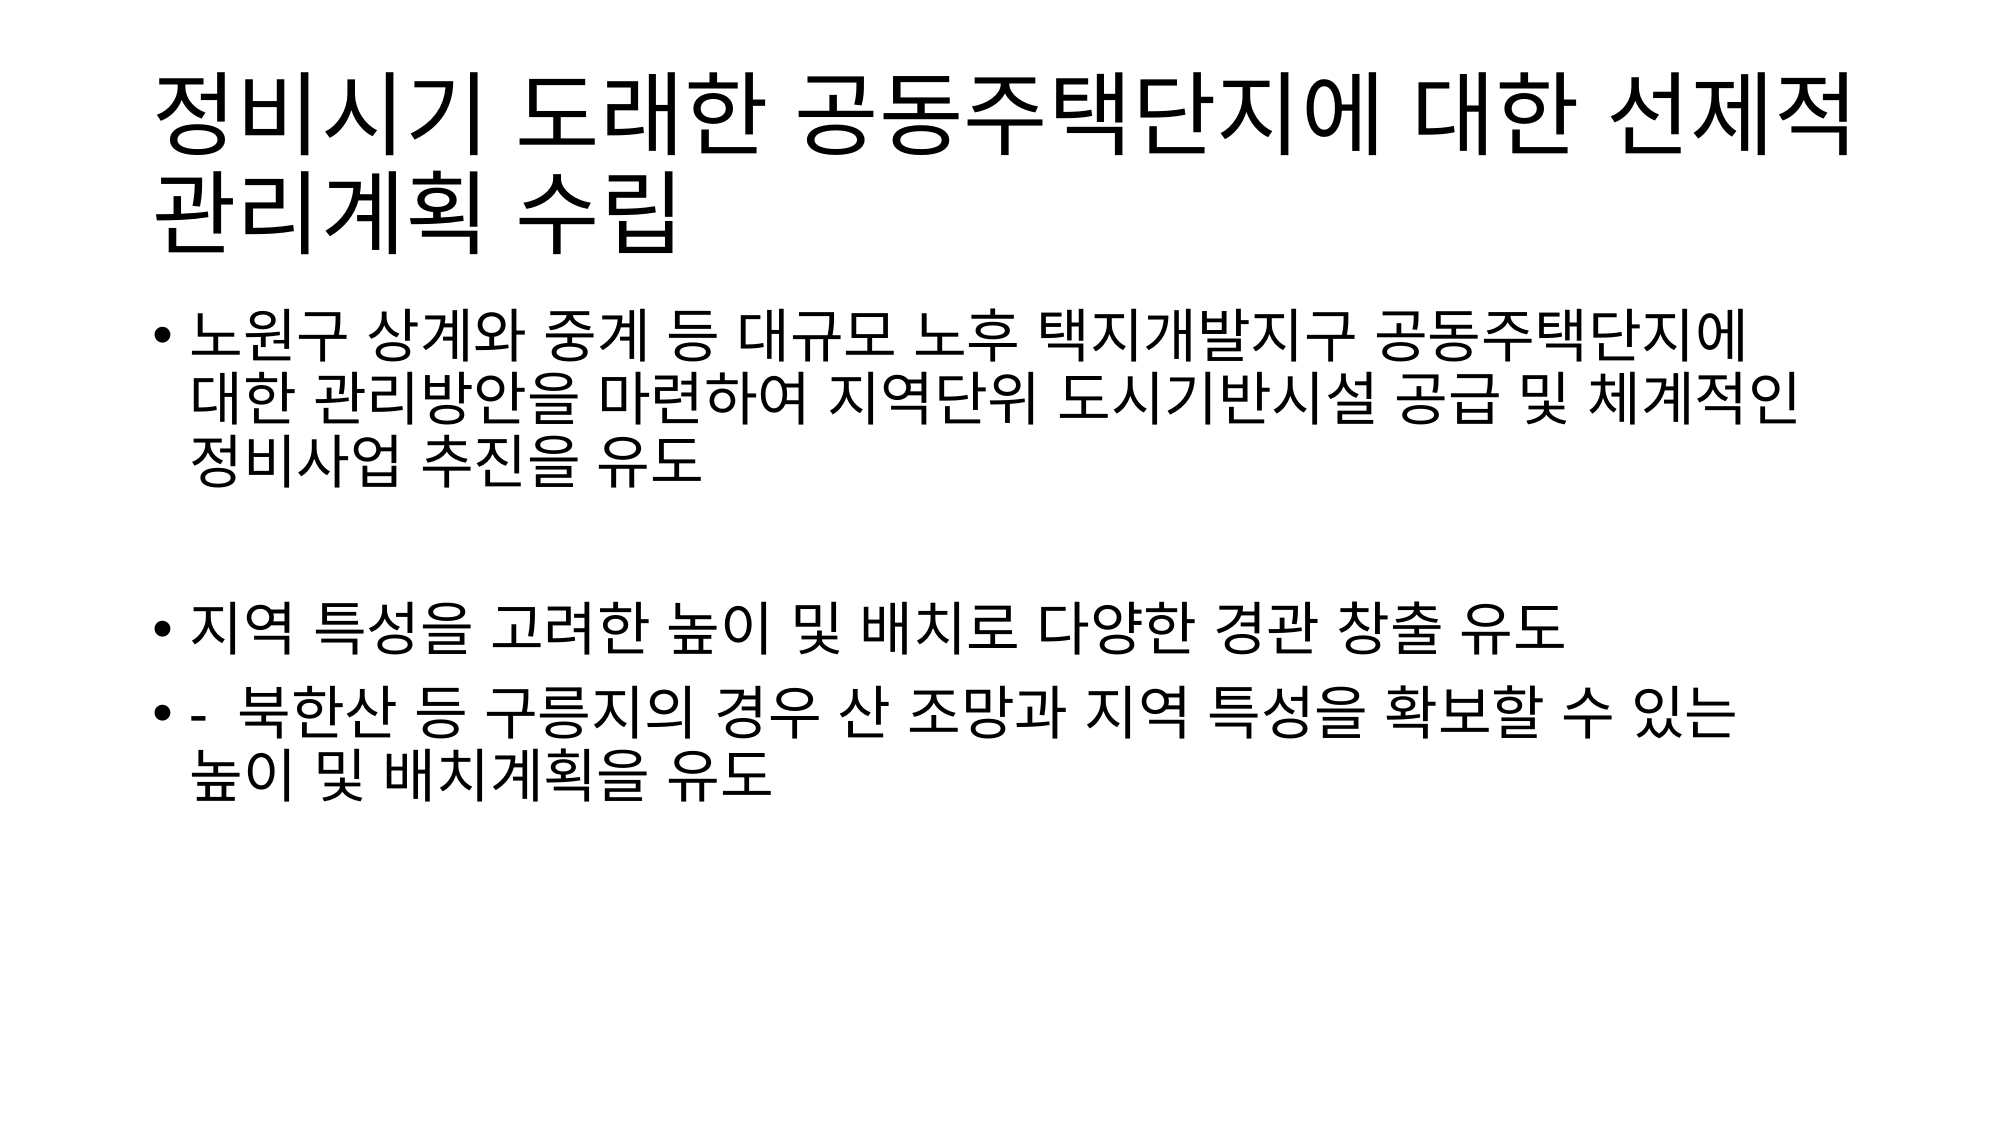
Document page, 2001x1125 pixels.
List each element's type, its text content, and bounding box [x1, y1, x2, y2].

list 노원구 상계와 중계 등 대규모 노후 택지개발지구 공동주택단지에 대한 관리방안을 마련하여 지역단위 도시기반시설 공급 및 체계적인 정비사업 추진을 유도 지역 특성을 고려한 높이 및 배치로 다양한 경관 창출 유도 - 북한산 등 구릉지의 경우 산 조망과 지역 특성을 확보할 수 있는 높이 및 배치계획을 유도 [137, 299, 1863, 1014]
title 정비시기 도래한 공동주택단지에 대한 선제적 관리계획 수립 [137, 59, 1901, 278]
